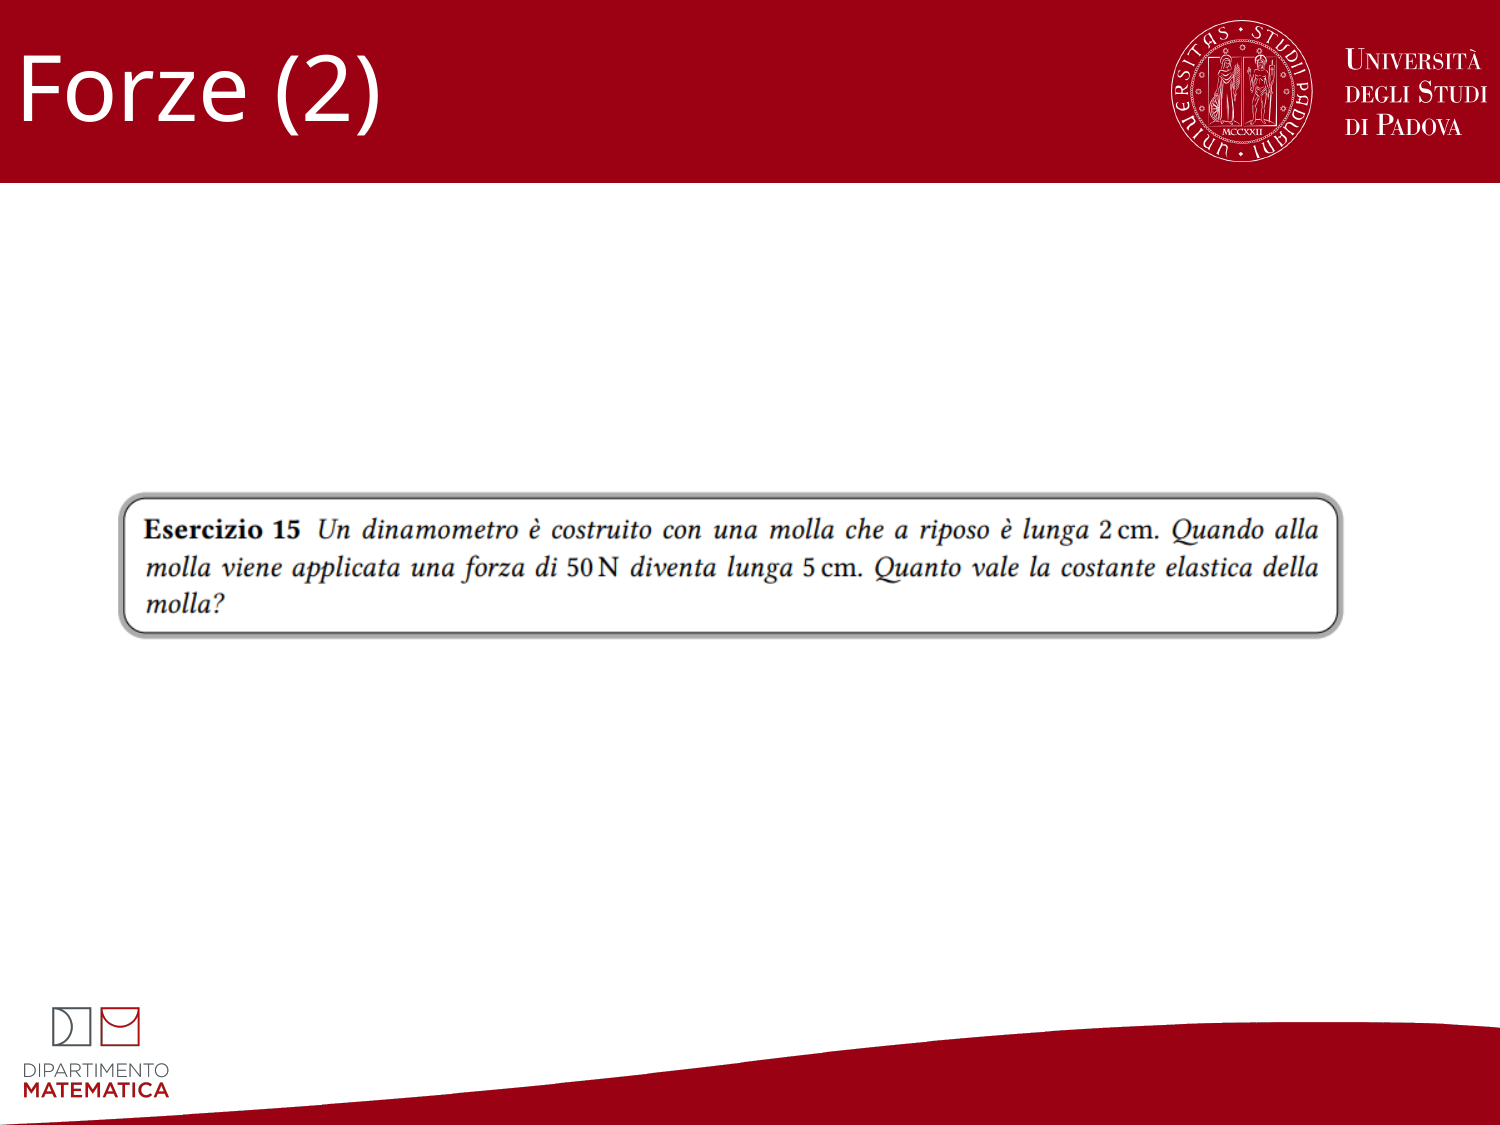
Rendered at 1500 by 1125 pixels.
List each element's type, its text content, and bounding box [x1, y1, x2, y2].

picture [107, 468, 1393, 657]
picture [0, 1007, 1500, 1125]
title Forze (2) [0, 0, 1159, 183]
picture [1171, 20, 1487, 162]
